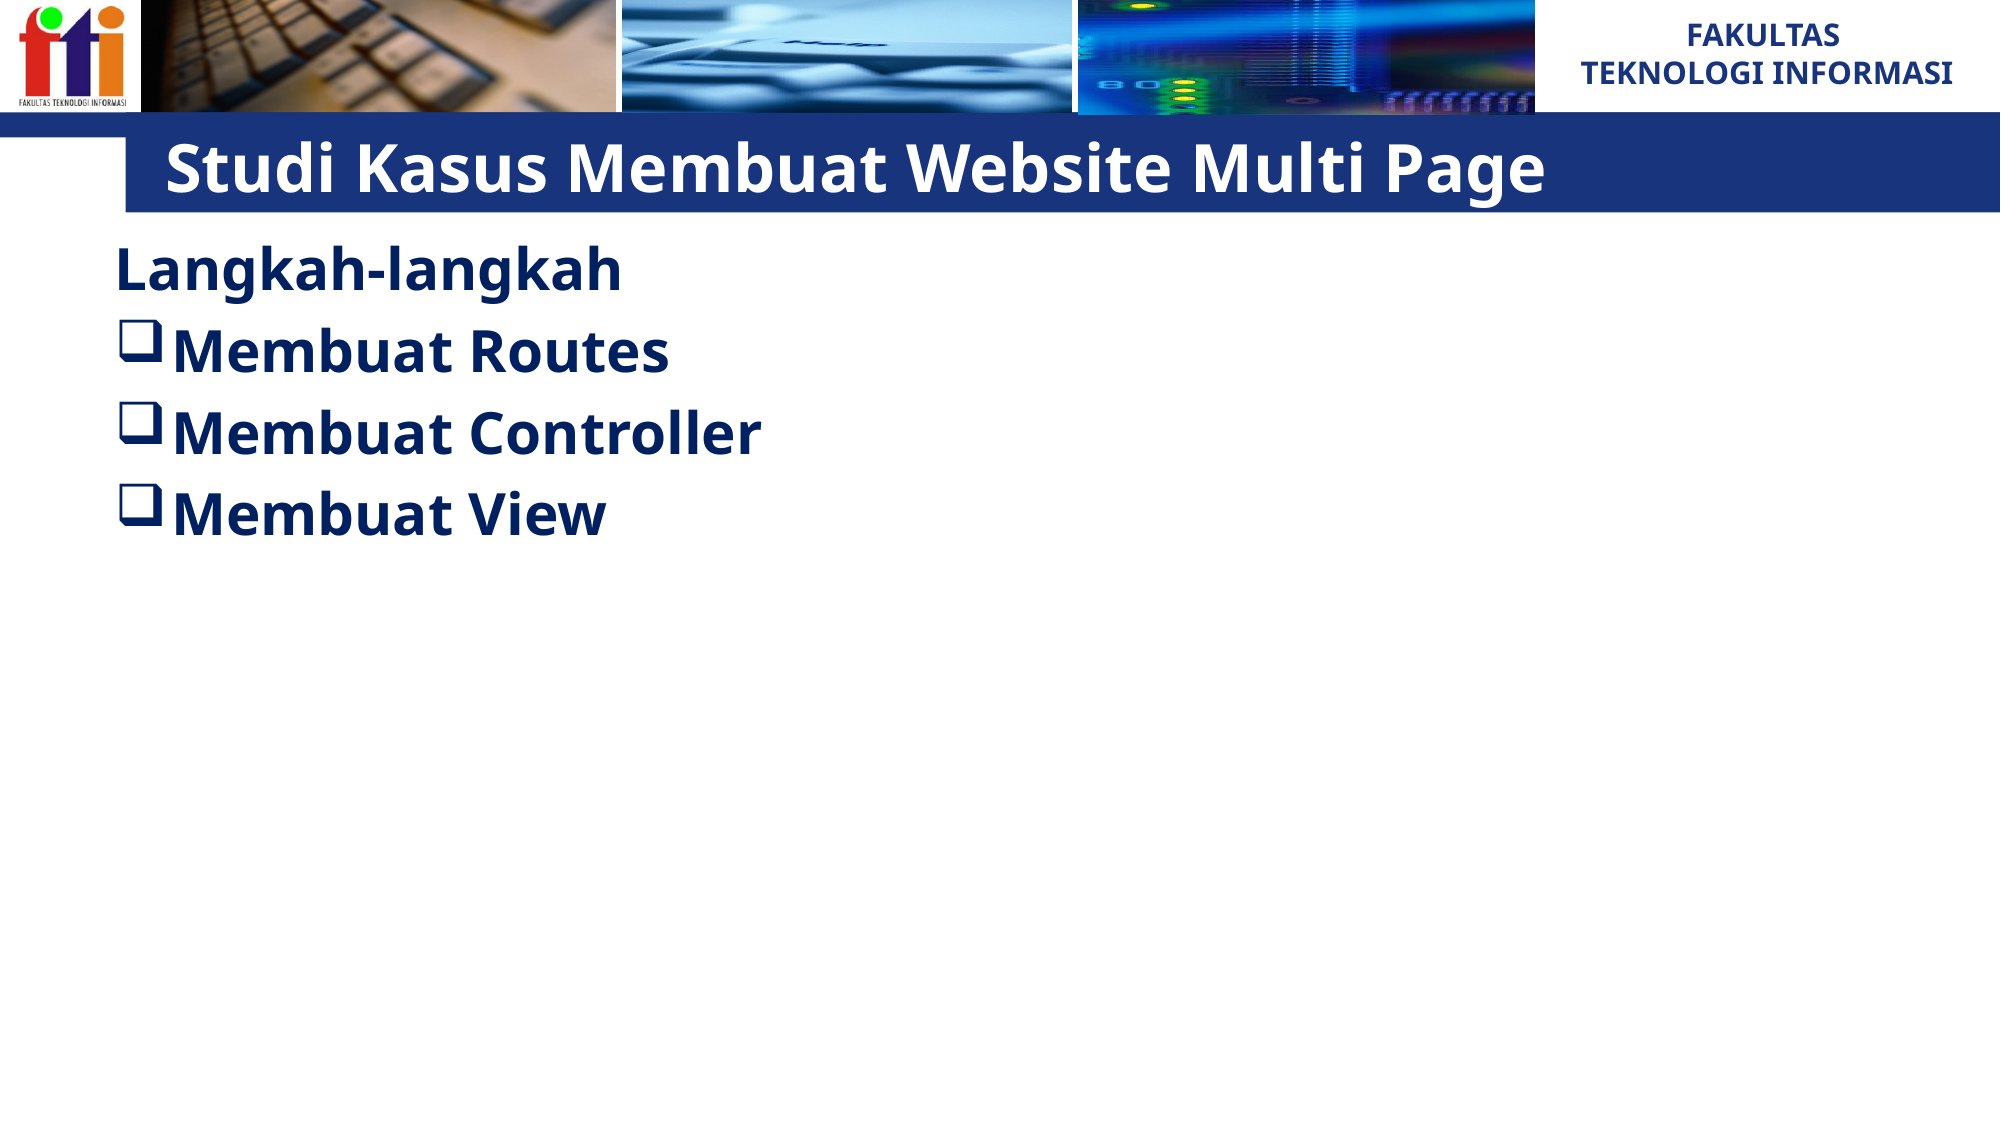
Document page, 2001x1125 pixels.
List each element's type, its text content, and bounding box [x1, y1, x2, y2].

list Langkah-langkah Membuat Routes Membuat Controller Membuat View [99, 224, 1901, 1038]
title Studi Kasus Membuat Website Multi Page [149, 119, 1934, 213]
picture [622, 0, 1072, 113]
picture [1078, 0, 1535, 115]
picture [19, 6, 126, 106]
picture [141, 0, 616, 112]
